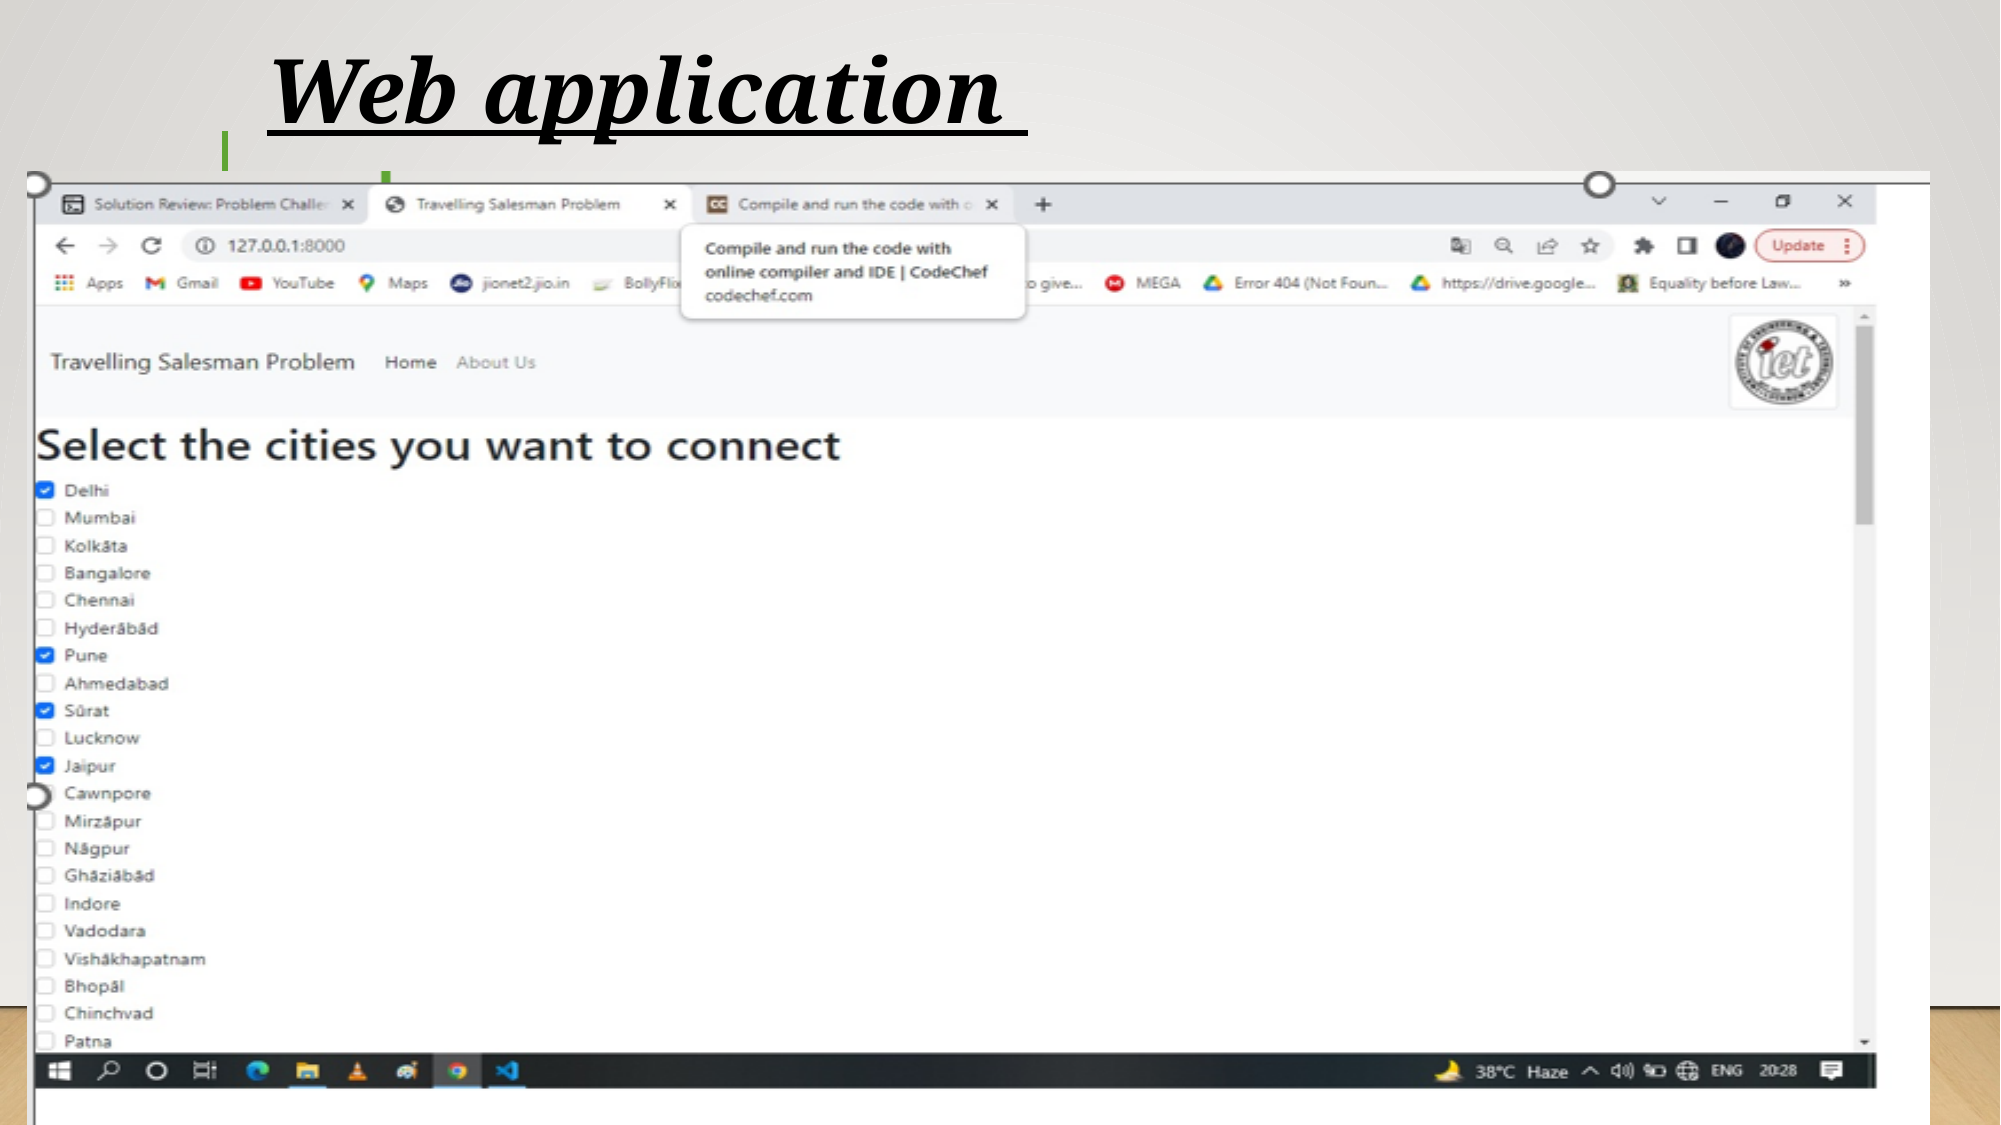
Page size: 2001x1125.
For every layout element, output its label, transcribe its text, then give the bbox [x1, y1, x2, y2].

picture [0, 171, 2000, 1125]
title Web application [251, 38, 1814, 150]
